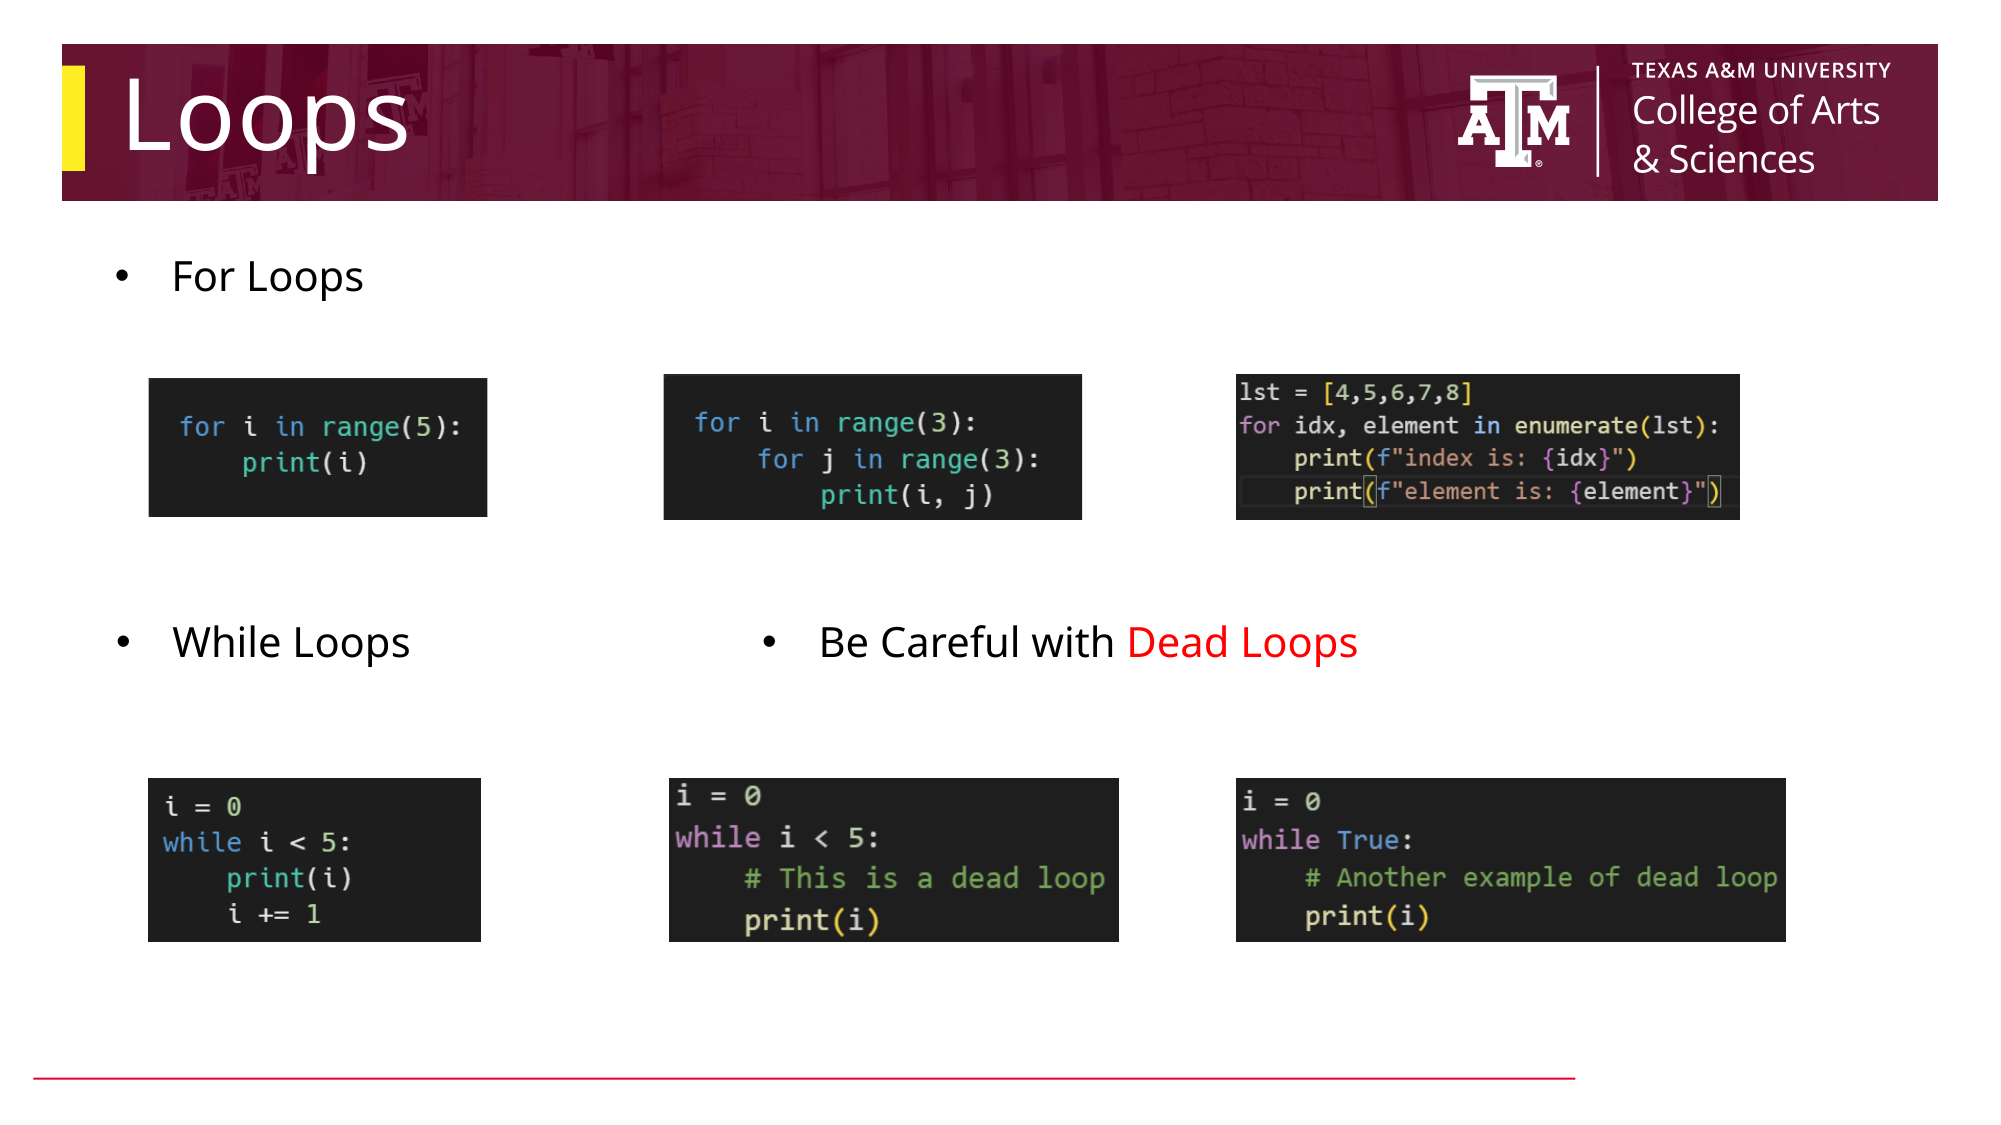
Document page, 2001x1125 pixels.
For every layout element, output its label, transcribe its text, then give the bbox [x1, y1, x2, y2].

picture [1367, 44, 1938, 201]
picture [1235, 778, 1786, 942]
picture [663, 374, 1083, 521]
title Loops [105, 16, 1367, 205]
text_box While Loops [101, 608, 426, 674]
picture [148, 778, 482, 942]
picture [148, 378, 488, 517]
text_box Be Careful with Dead Loops [747, 608, 1374, 674]
list For Loops [99, 242, 1192, 316]
picture [62, 44, 105, 201]
picture [669, 778, 1119, 942]
picture [1235, 373, 1740, 521]
